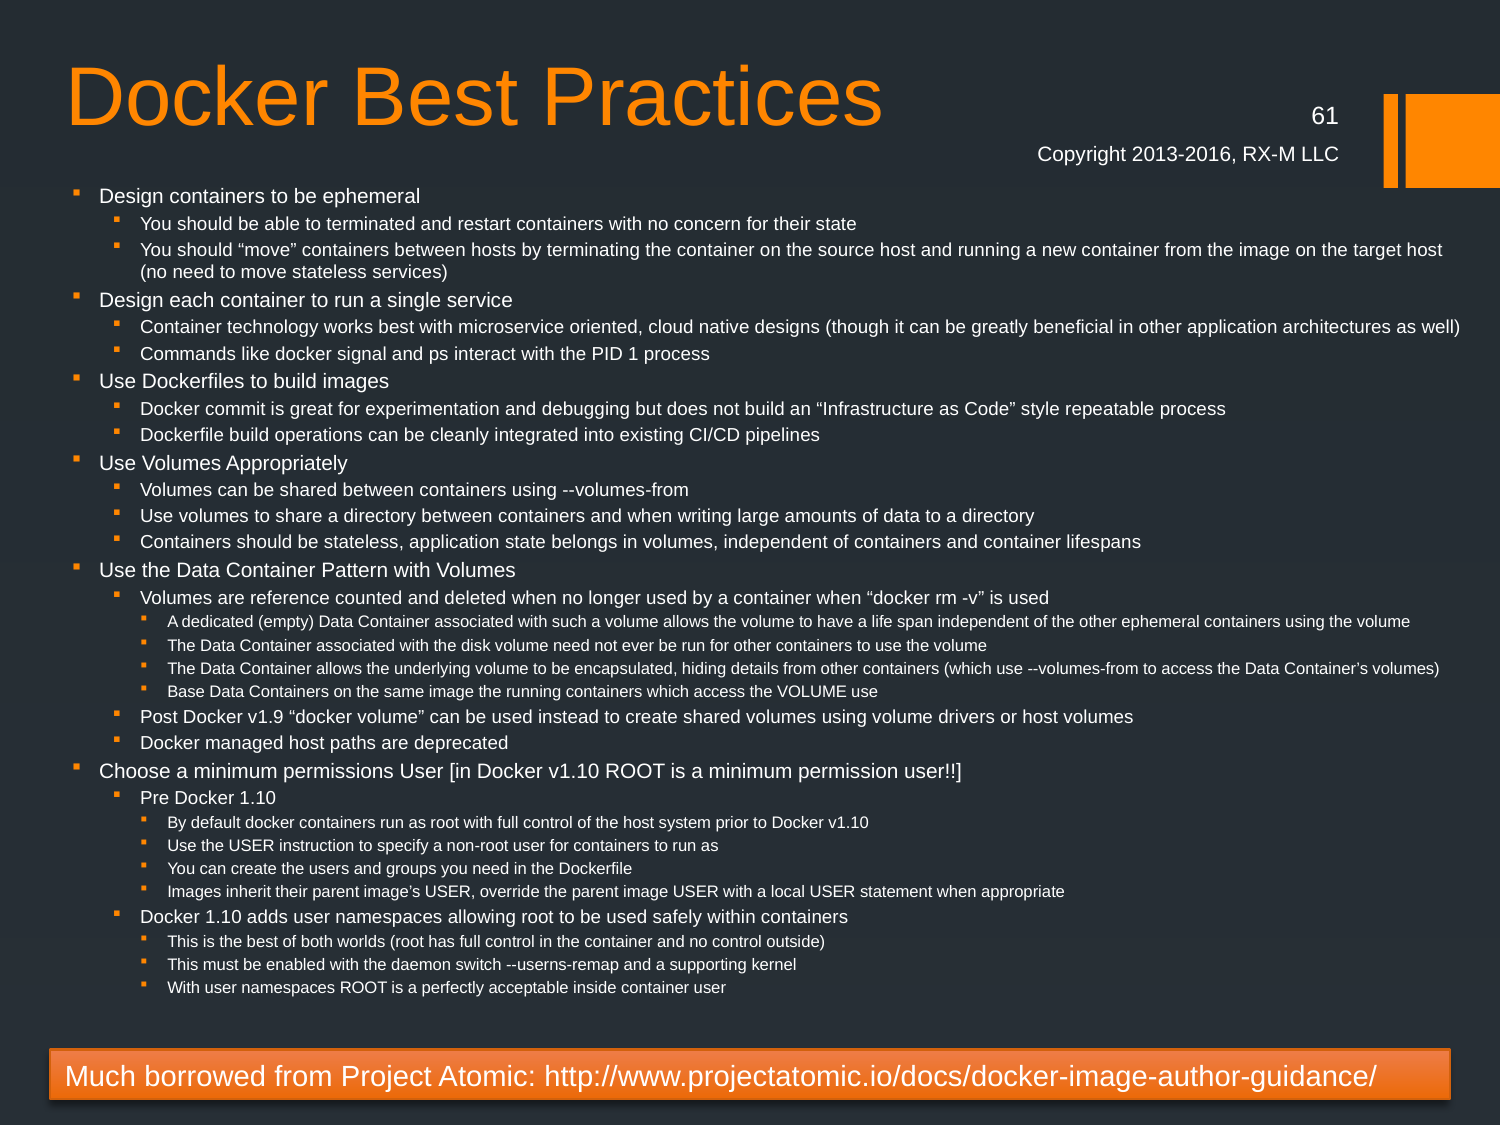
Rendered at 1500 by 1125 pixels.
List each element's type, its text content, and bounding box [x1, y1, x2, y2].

title Docker Best Practices [50, 9, 1250, 150]
list Design containers to be ephemeral You should be able to terminated and restart containers with no concern for their state You should “move” containers between hosts by terminating the container on the source host and running a new container from the image on the target host (no need to move stateless services) Design each container to run a single service Container technology works best with microservice oriented, cloud native designs (though it can be greatly beneficial in other application architectures as well) Commands like docker signal and ps interact with the PID 1 process Use Dockerfiles to build images Docker commit is great for experimentation and debugging but does not build an “Infrastructure as Code” style repeatable process Dockerfile build operations can be cleanly integrated into existing CI/CD pipelines Use Volumes Appropriately Volumes can be shared between containers using --volumes-from Use volumes to share a directory between containers and when writing large amounts of data to a directory Containers should be stateless, application state belongs in volumes, independent of containers and container lifespans Use the Data Container Pattern with Volumes Volumes are reference counted and deleted when no longer used by a container when “docker rm -v” is used A dedicated (empty) Data Container associated with such a volume allows the volume to have a life span independent of the other ephemeral containers using the volume The Data Container associated with the disk volume need not ever be run for other containers to use the volume The Data Container allows the underlying volume to be encapsulated, hiding details from other containers (which use --volumes-from to access the Data Container’s volumes) Base Data Containers on the same image the running containers which access the VOLUME use Post Docker v1.9 “docker volume” can be used instead to create shared volumes using volume drivers or host volumes Docker managed host paths are deprecated Choose a minimum permissions User [in Docker v1.10 ROOT is a minimum permission user!!] Pre Docker 1.10 By default docker containers run as root with full control of the host system prior to Docker v1.10 Use the USER instruction to specify a non-root user for containers to run as You can create the users and groups you need in the Dockerfile Images inherit their parent image’s USER, override the parent image USER with a local USER statement when appropriate Docker 1.10 adds user namespaces allowing root to be used safely within containers This is the best of both worlds (root has full control in the container and no control outside) This must be enabled with the daemon switch --userns-remap and a supporting kernel With user namespaces ROOT is a perfectly acceptable inside container user [50, 174, 1475, 1050]
slide_number 61 [1199, 90, 1355, 140]
footer Copyright 2013-2016, RX-M LLC [985, 140, 1355, 190]
text_box Much borrowed from Project Atomic: http://www.projectatomic.io/docs/docker-image-author-guidance/ [49, 1048, 1451, 1100]
